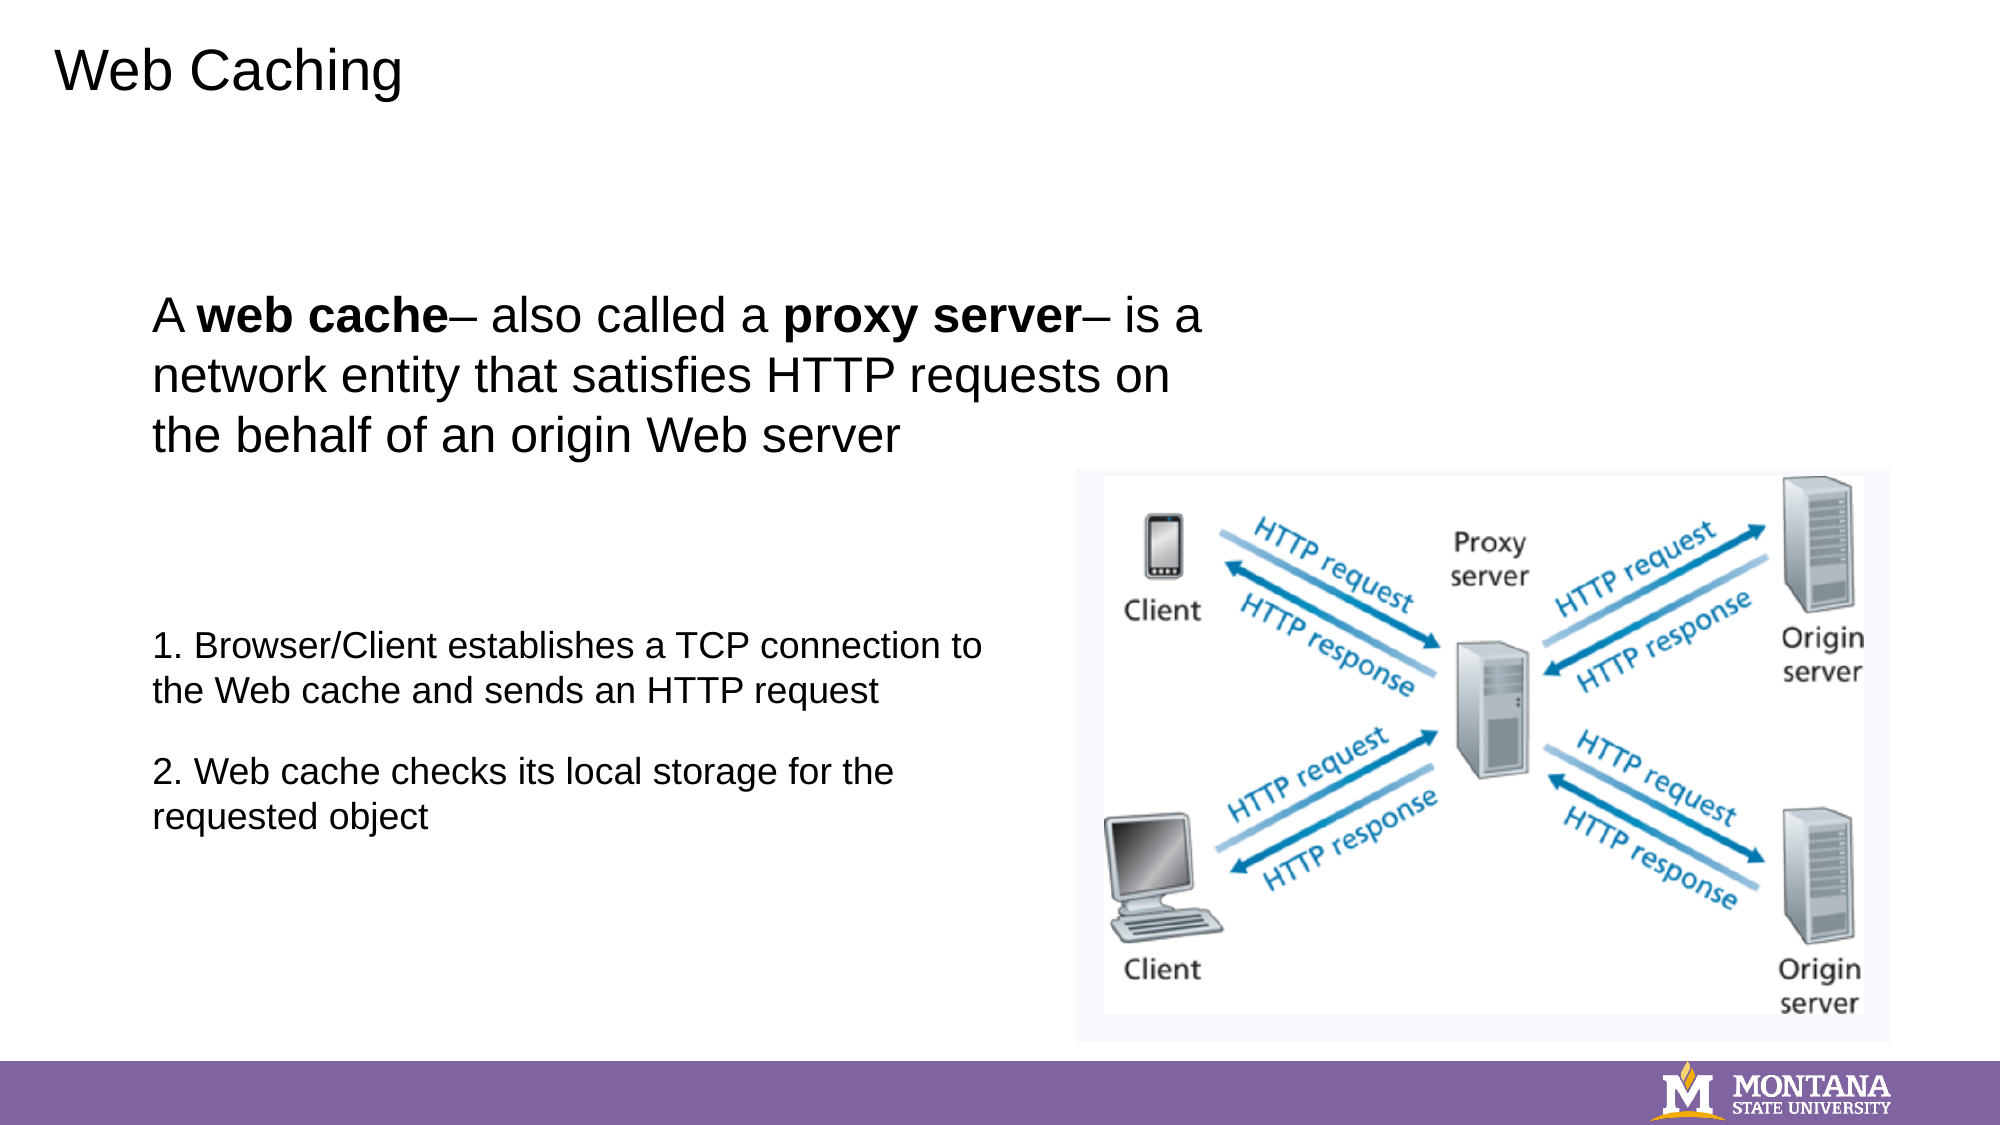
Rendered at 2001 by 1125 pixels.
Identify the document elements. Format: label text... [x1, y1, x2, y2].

text_box 1. Browser/Client establishes a TCP connection to the Web cache and sends an HTTP request [137, 613, 1000, 719]
picture [1649, 1060, 1892, 1122]
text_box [1892, 1060, 2000, 1125]
text_box Web Caching [40, 24, 420, 110]
text_box 2. Web cache checks its local storage for the requested object [137, 739, 1000, 845]
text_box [0, 1060, 1647, 1125]
text_box A web cache– also called a proxy server– is a network entity that satisfies HTTP requests on the behalf of an origin Web server [137, 274, 1263, 470]
picture [1076, 469, 1892, 1043]
